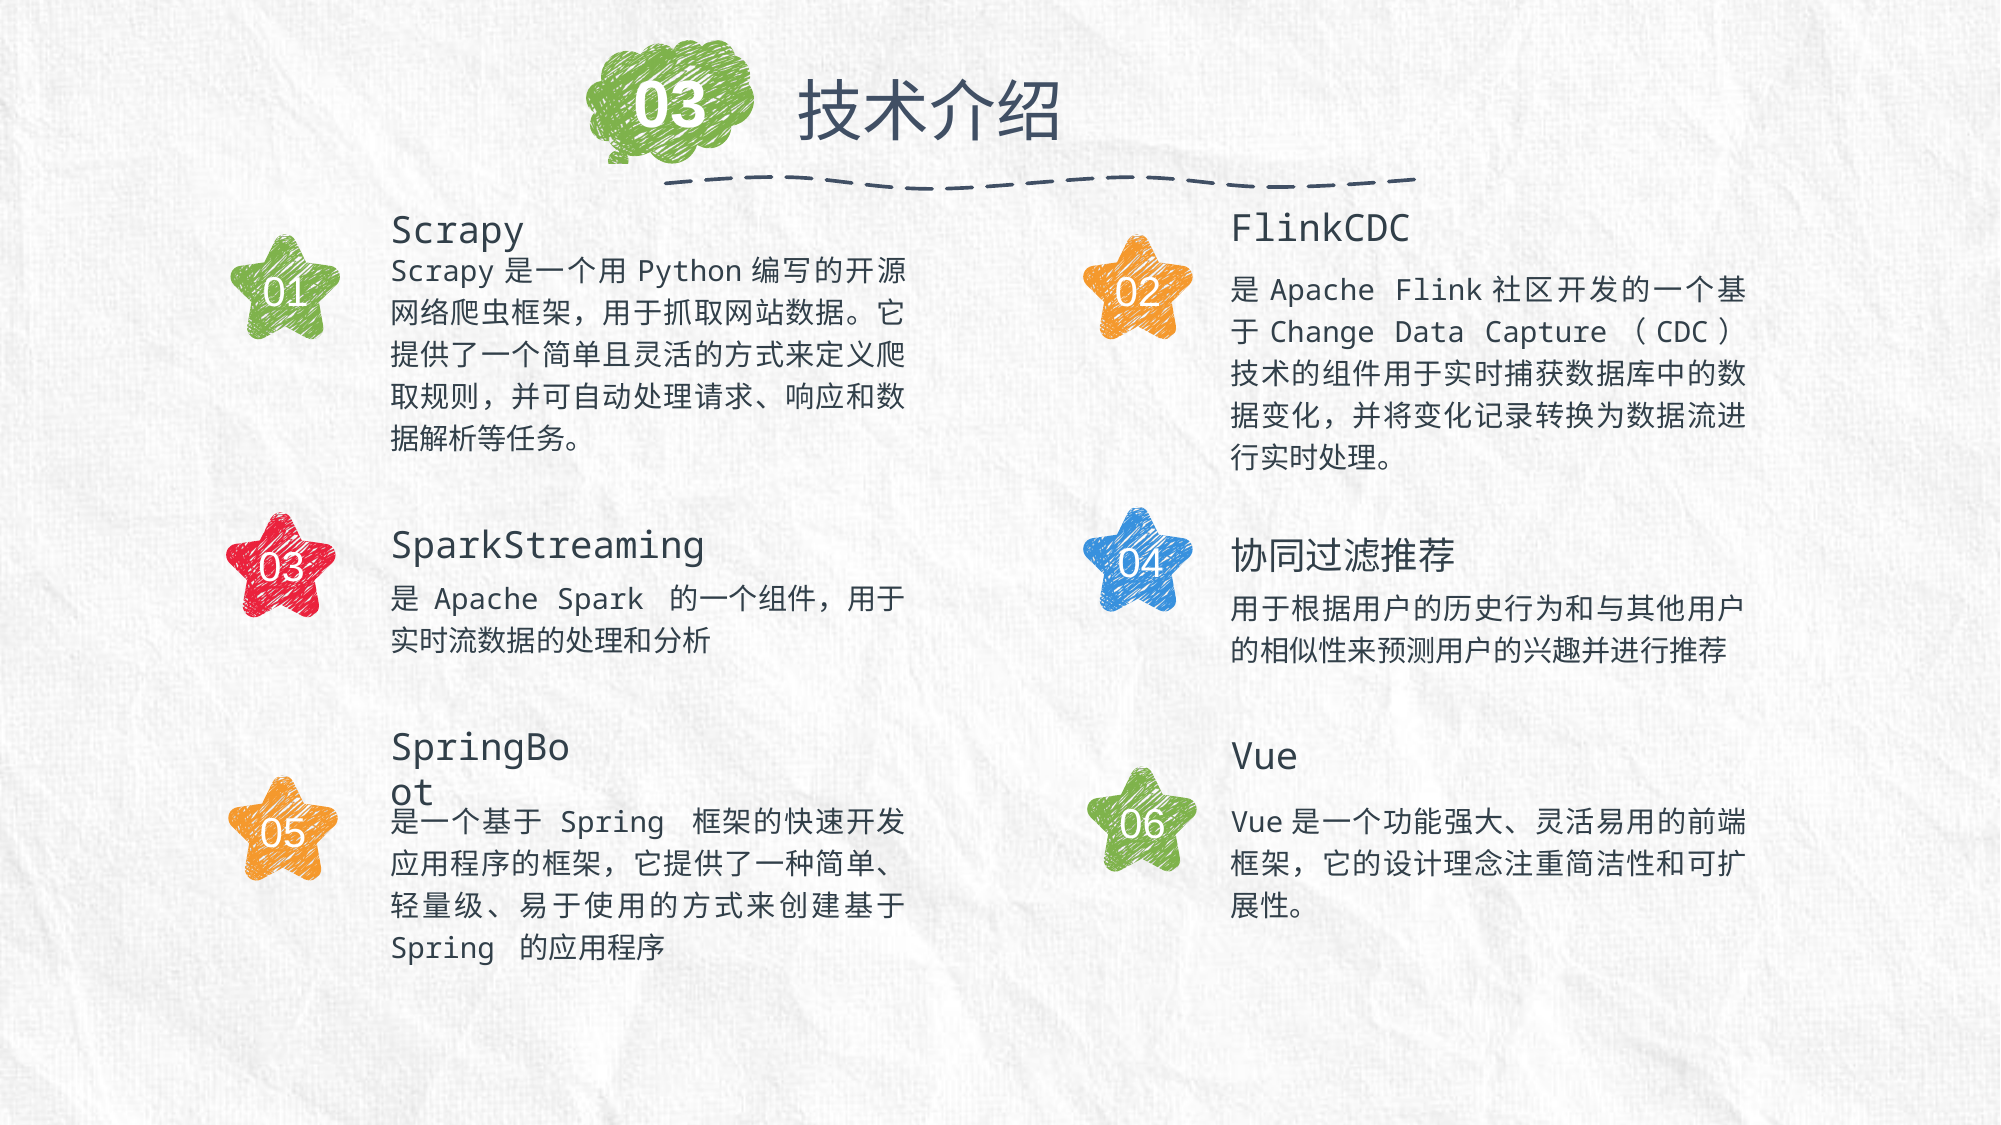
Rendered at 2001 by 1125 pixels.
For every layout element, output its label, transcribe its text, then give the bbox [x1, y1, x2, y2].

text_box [227, 234, 345, 341]
text_box FlinkCDC [1216, 187, 1584, 257]
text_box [1079, 234, 1197, 341]
text_box [614, 38, 756, 139]
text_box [1084, 766, 1201, 873]
text_box 个性推荐 [0, 0, 2000, 1125]
text_box 是一个基于 Spring 框架的快速开发应用程序的框架，它提供了一种简单、轻量级、易于使用的方式来创建基于 Spring 的应用程序 [375, 789, 922, 972]
text_box Vue是一个功能强大、灵活易用的前端框架，它的设计理念注重简洁性和可扩展性。 [1216, 789, 1762, 930]
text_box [224, 775, 342, 882]
text_box 用于根据用户的历史行为和与其他用户的相似性来预测用户的兴趣并进行推荐 [1216, 575, 1762, 675]
text_box SpringBoot [375, 715, 606, 789]
text_box [596, 149, 697, 185]
text_box 是Apache Flink社区开发的一个基于Change Data Capture（CDC）技术的组件用于实时捕获数据库中的数据变化，并将变化记录转换为数据流进行实时处理。 [1216, 257, 1762, 482]
text_box 是 Apache Spark 的一个组件，用于实时流数据的处理和分析 [375, 565, 922, 665]
text_box [664, 176, 1423, 190]
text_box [223, 512, 340, 619]
text_box 协同过滤推荐 [1216, 515, 1584, 575]
text_box Scrapy [375, 189, 743, 238]
text_box [585, 55, 611, 146]
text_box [1082, 506, 1200, 613]
text_box SparkStreaming [375, 504, 743, 565]
text_box 03 [611, 53, 729, 149]
text_box Vue [1216, 715, 1584, 785]
text_box 技术介绍 [781, 61, 1418, 156]
text_box Scrapy是一个用Python编写的开源网络爬虫框架，用于抓取网站数据。它提供了一个简单且灵活的方式来定义爬取规则，并可自动处理请求、响应和数据解析等任务。 [375, 238, 922, 463]
